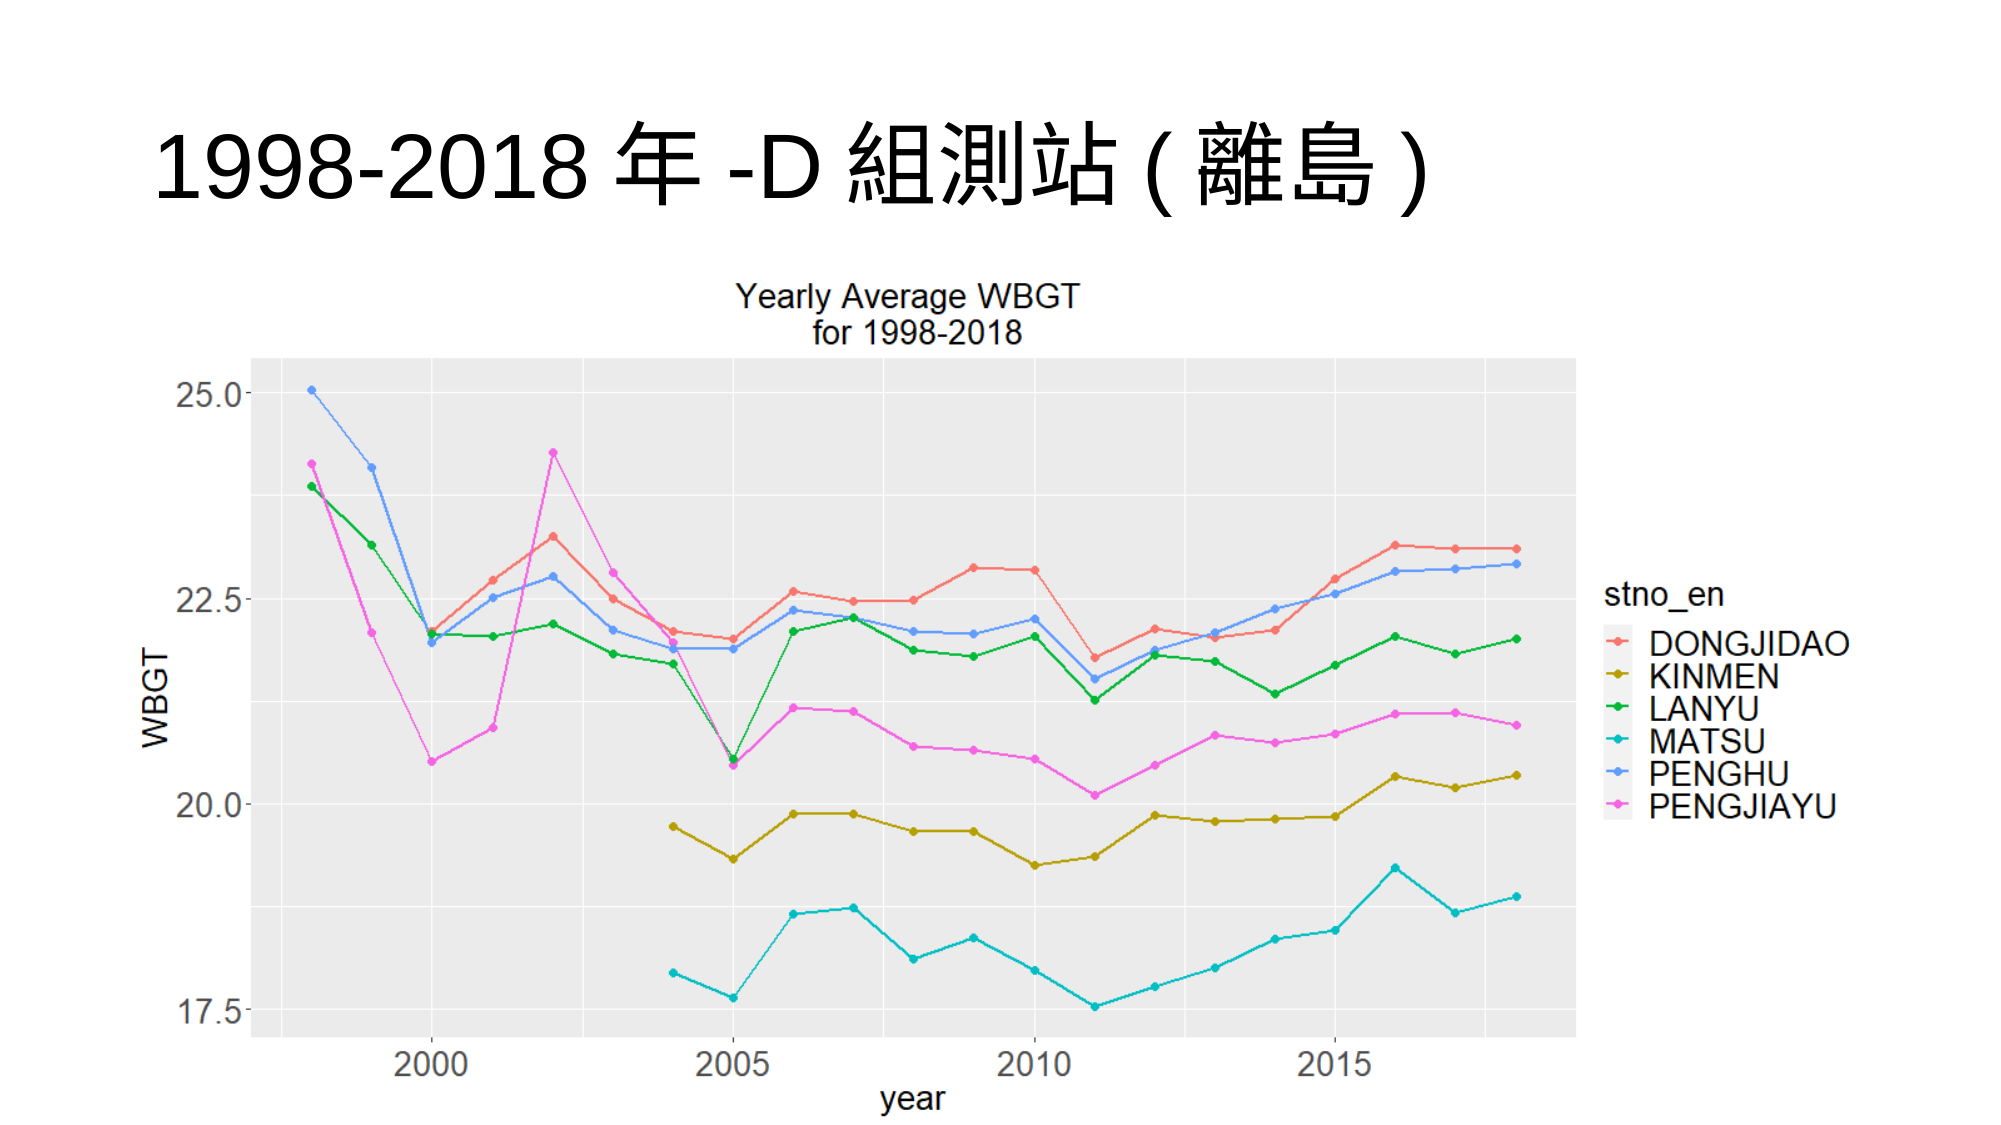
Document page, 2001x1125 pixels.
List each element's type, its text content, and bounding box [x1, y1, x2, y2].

title 1998-2018年-D組測站(離島) [137, 59, 1863, 272]
picture [131, 272, 1869, 1125]
